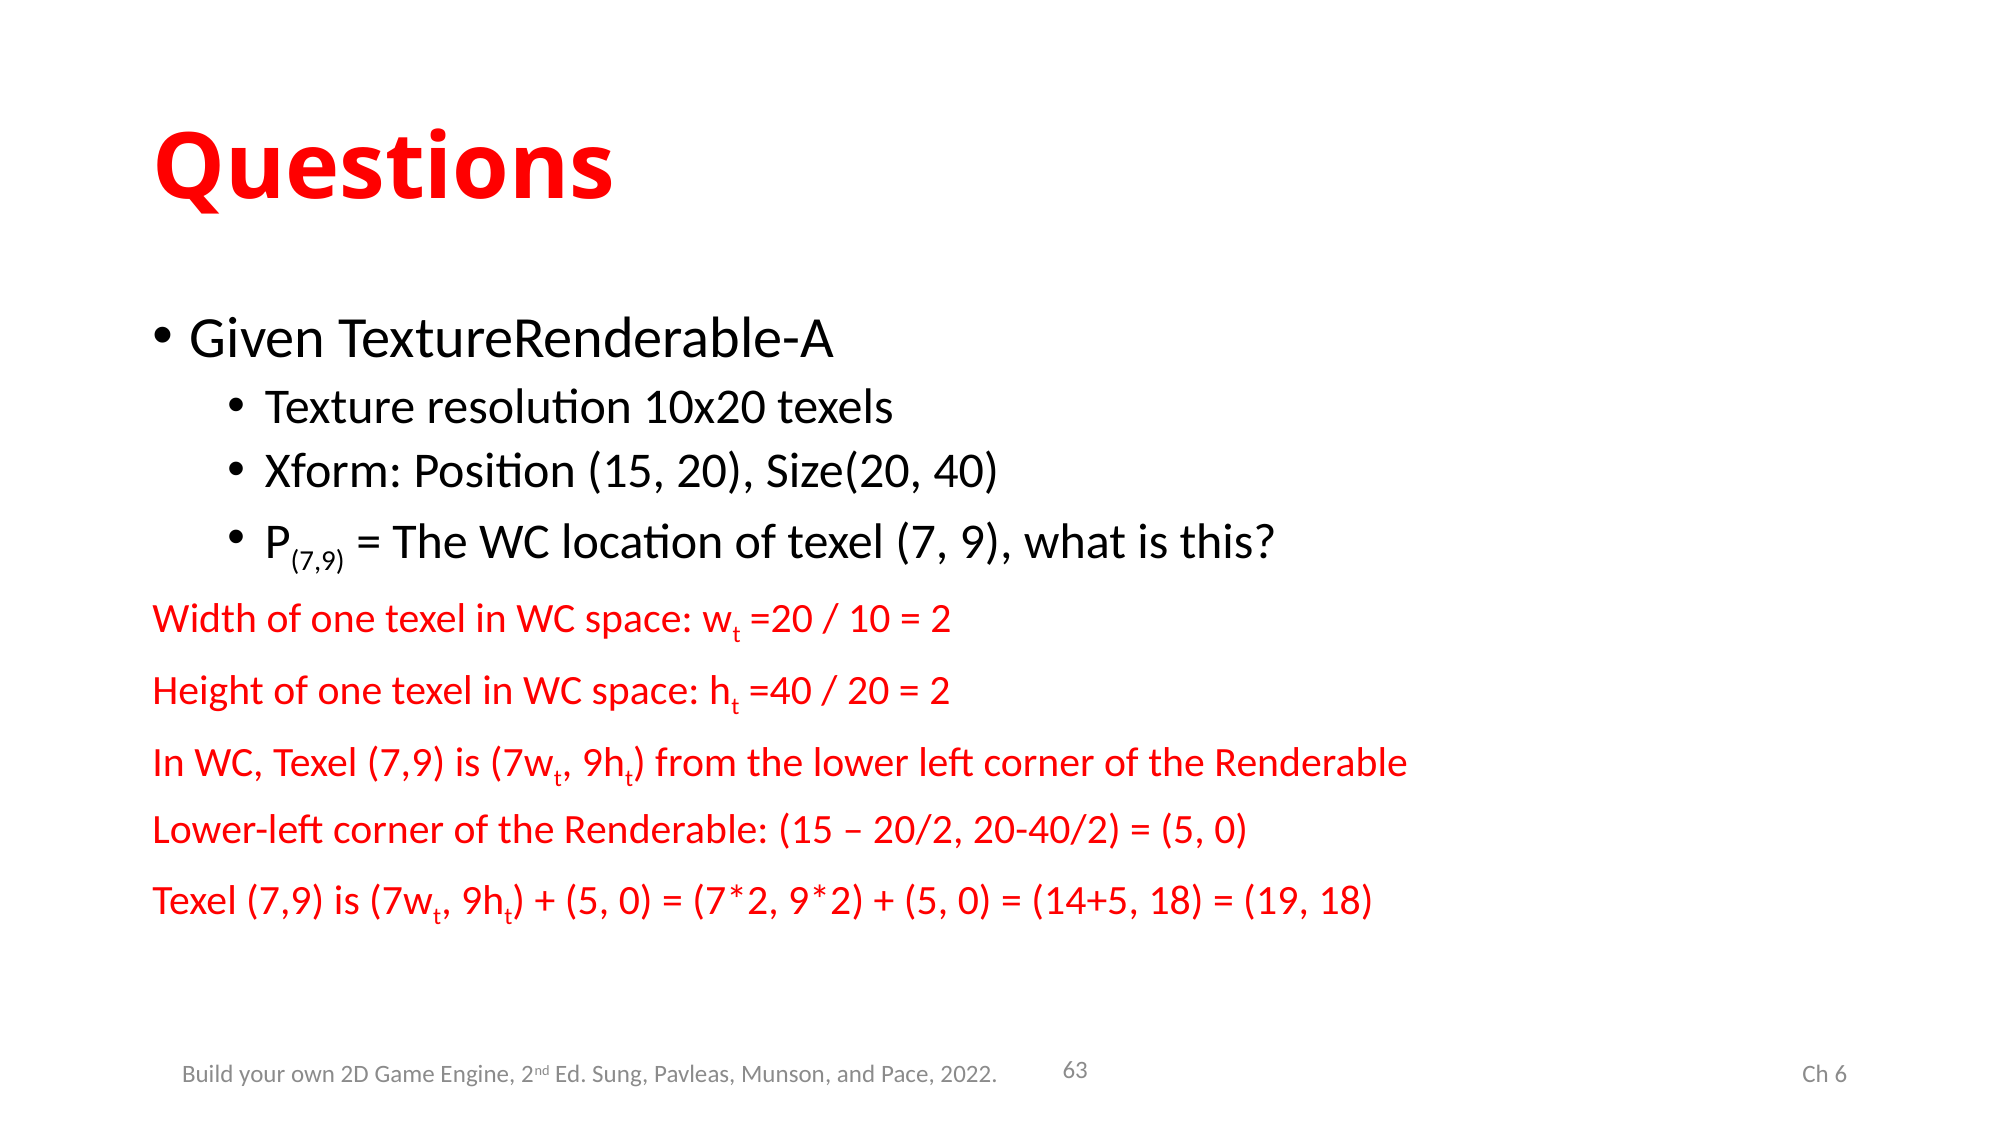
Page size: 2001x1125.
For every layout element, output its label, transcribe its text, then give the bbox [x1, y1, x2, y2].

title Questions [137, 59, 1863, 278]
list Given TextureRenderable-A Texture resolution 10x20 texels Xform: Position (15, 20), Size(20, 40) P(7,9) = The WC location of texel (7, 9), what is this? Width of one texel in WC space: wt =20 / 10 = 2 Height of one texel in WC space: ht =40 / 20 = 2 In WC, Texel (7,9) is (7wt, 9ht) from the lower left corner of the Renderable Lower-left corner of the Renderable: (15 – 20/2, 20-40/2) = (5, 0) Texel (7,9) is (7wt, 9ht) + (5, 0) = (7*2, 9*2) + (5, 0) = (14+5, 18) = (19, 18) [137, 299, 1863, 1014]
